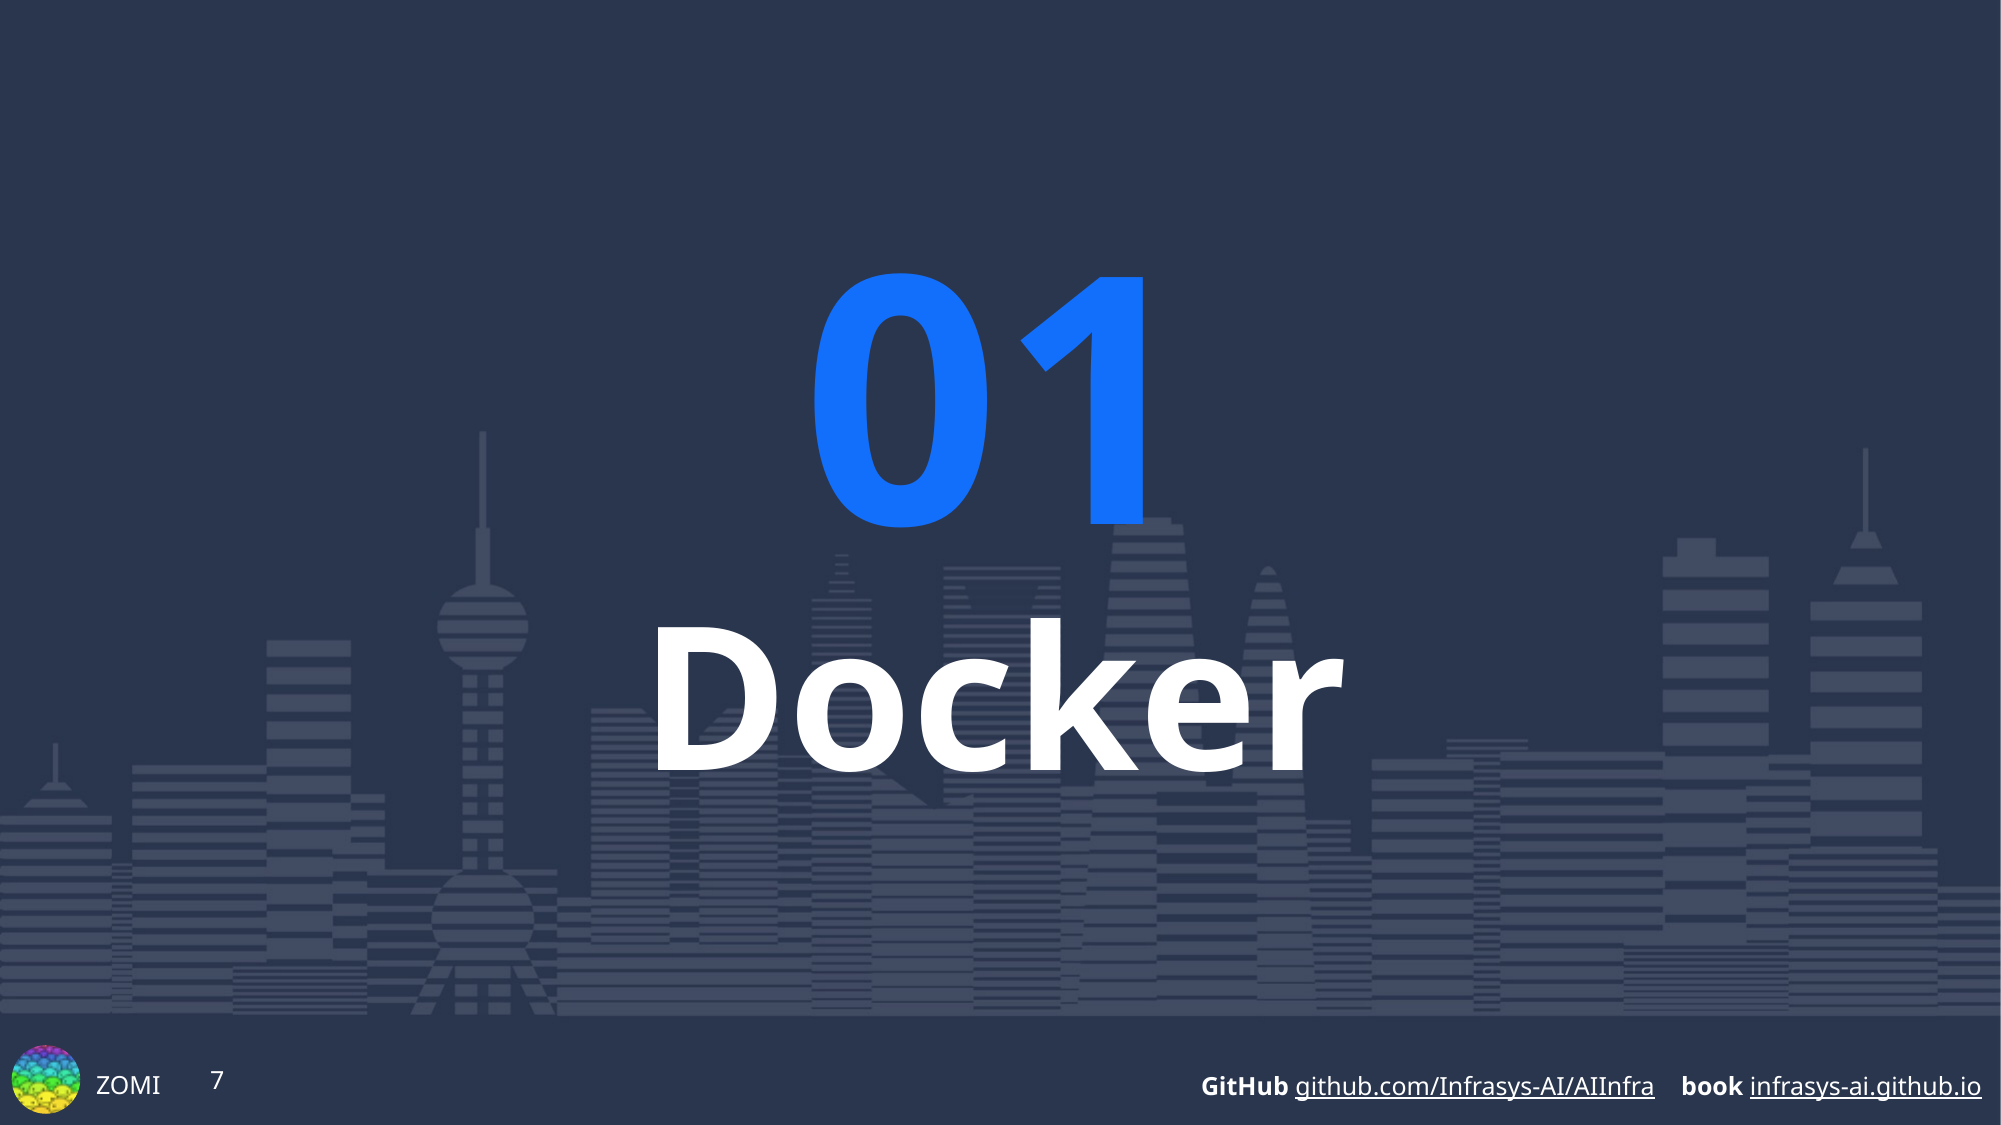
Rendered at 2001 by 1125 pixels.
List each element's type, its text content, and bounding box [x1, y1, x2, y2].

picture [0, 0, 2001, 1125]
text_box 01 [787, 171, 1213, 394]
list Docker [79, 394, 1910, 986]
